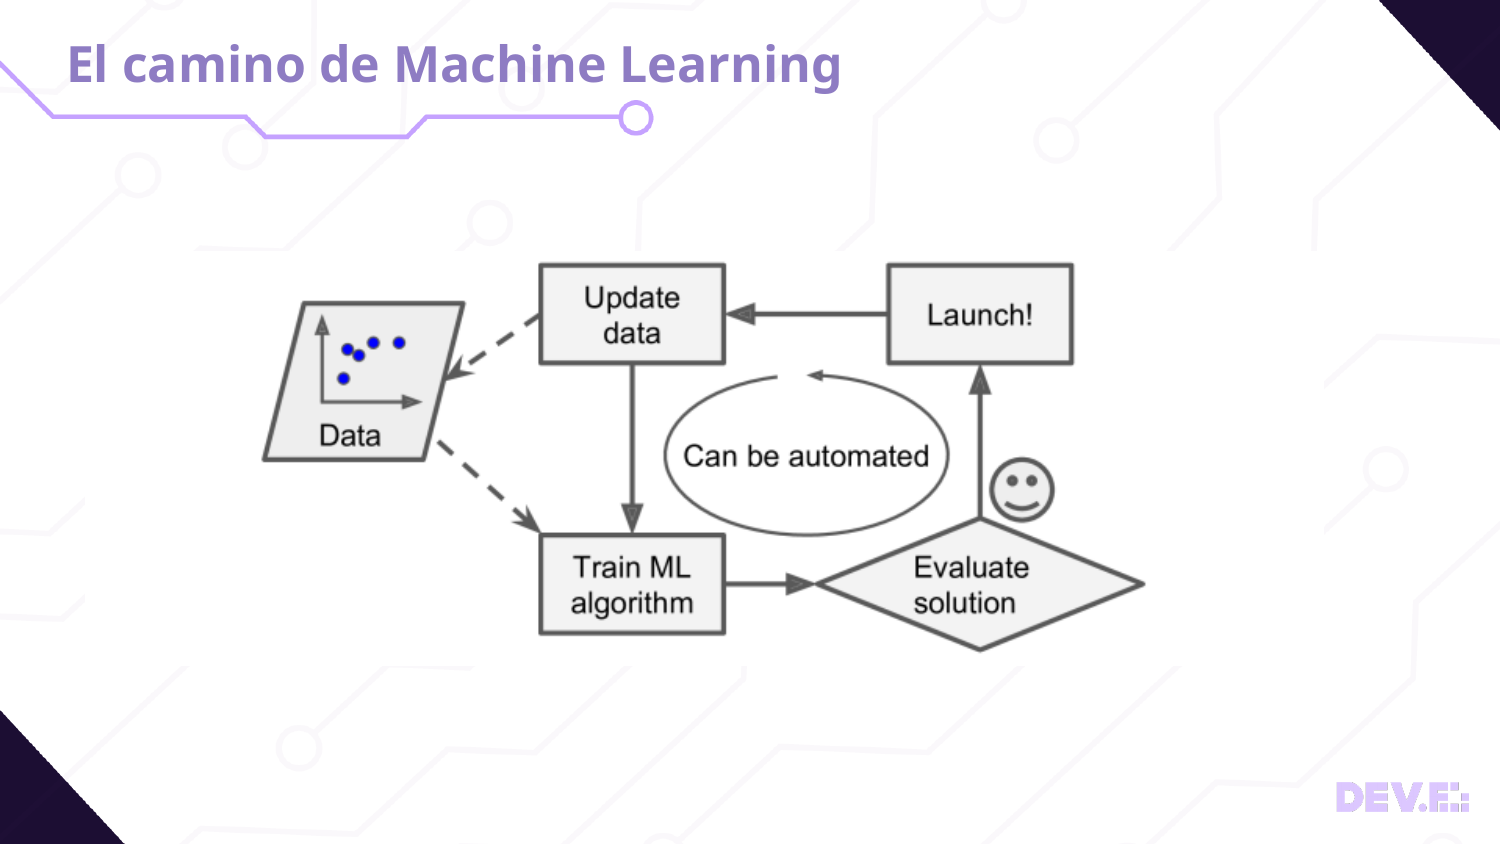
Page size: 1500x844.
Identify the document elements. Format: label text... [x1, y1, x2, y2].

picture [0, 0, 1500, 844]
title El camino de Machine Learning [51, 17, 1449, 112]
